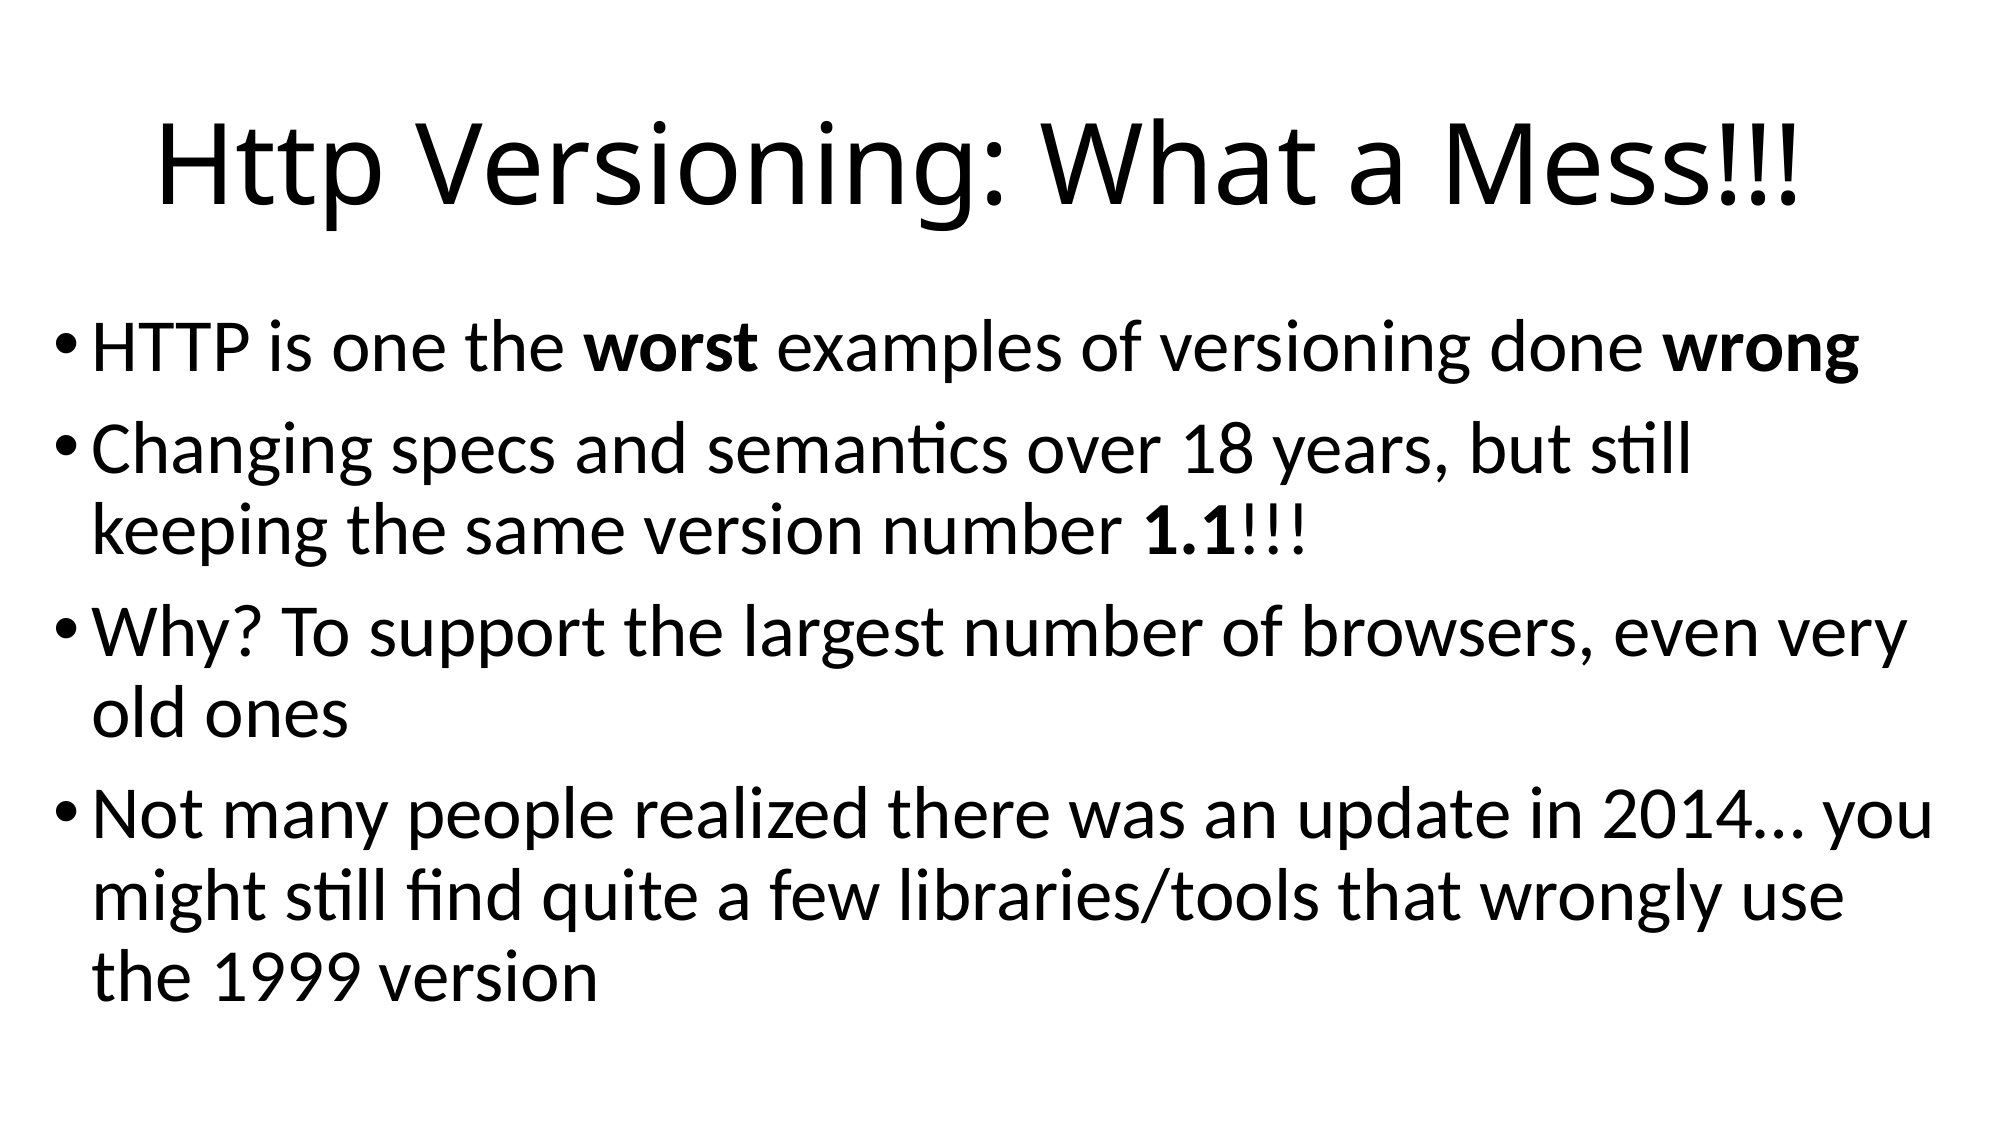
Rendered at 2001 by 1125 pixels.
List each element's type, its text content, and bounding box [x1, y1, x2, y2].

list HTTP is one the worst examples of versioning done wrong Changing specs and semantics over 18 years, but still keeping the same version number 1.1!!! Why? To support the largest number of browsers, even very old ones Not many people realized there was an update in 2014… you might still find quite a few libraries/tools that wrongly use the 1999 version [38, 299, 1953, 1100]
title Http Versioning: What a Mess!!! [137, 59, 1863, 278]
